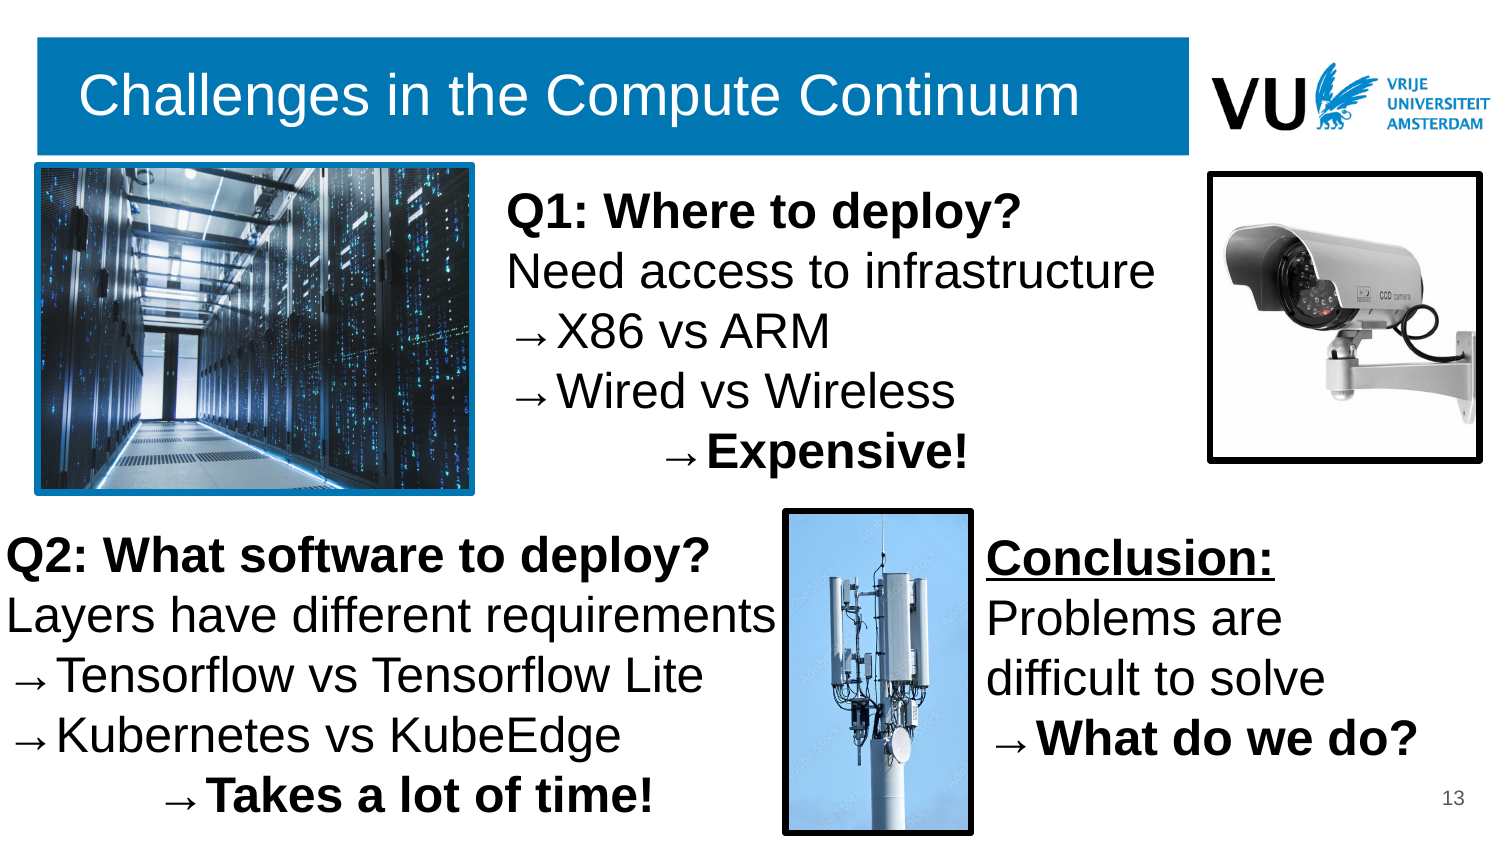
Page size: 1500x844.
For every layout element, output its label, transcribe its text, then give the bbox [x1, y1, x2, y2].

text_box Challenges in the Compute Continuum [37, 37, 1189, 156]
picture [1215, 173, 1477, 457]
slide_number ‹#› [1389, 764, 1480, 830]
picture [1209, 59, 1494, 134]
picture [785, 509, 972, 832]
text_box Conclusion: Problems are difficult to solve →What do we do? [974, 510, 1463, 781]
text_box Q2: What software to deploy? Layers have different requirements →Tensorflow vs Tensorflow Lite →Kubernetes vs KubeEdge →Takes a lot of time! [0, 508, 784, 837]
text_box Q1: Where to deploy? Need access to infrastructure →X86 vs ARM →Wired vs Wireless →Expensive! [491, 164, 1189, 493]
picture [42, 169, 468, 488]
